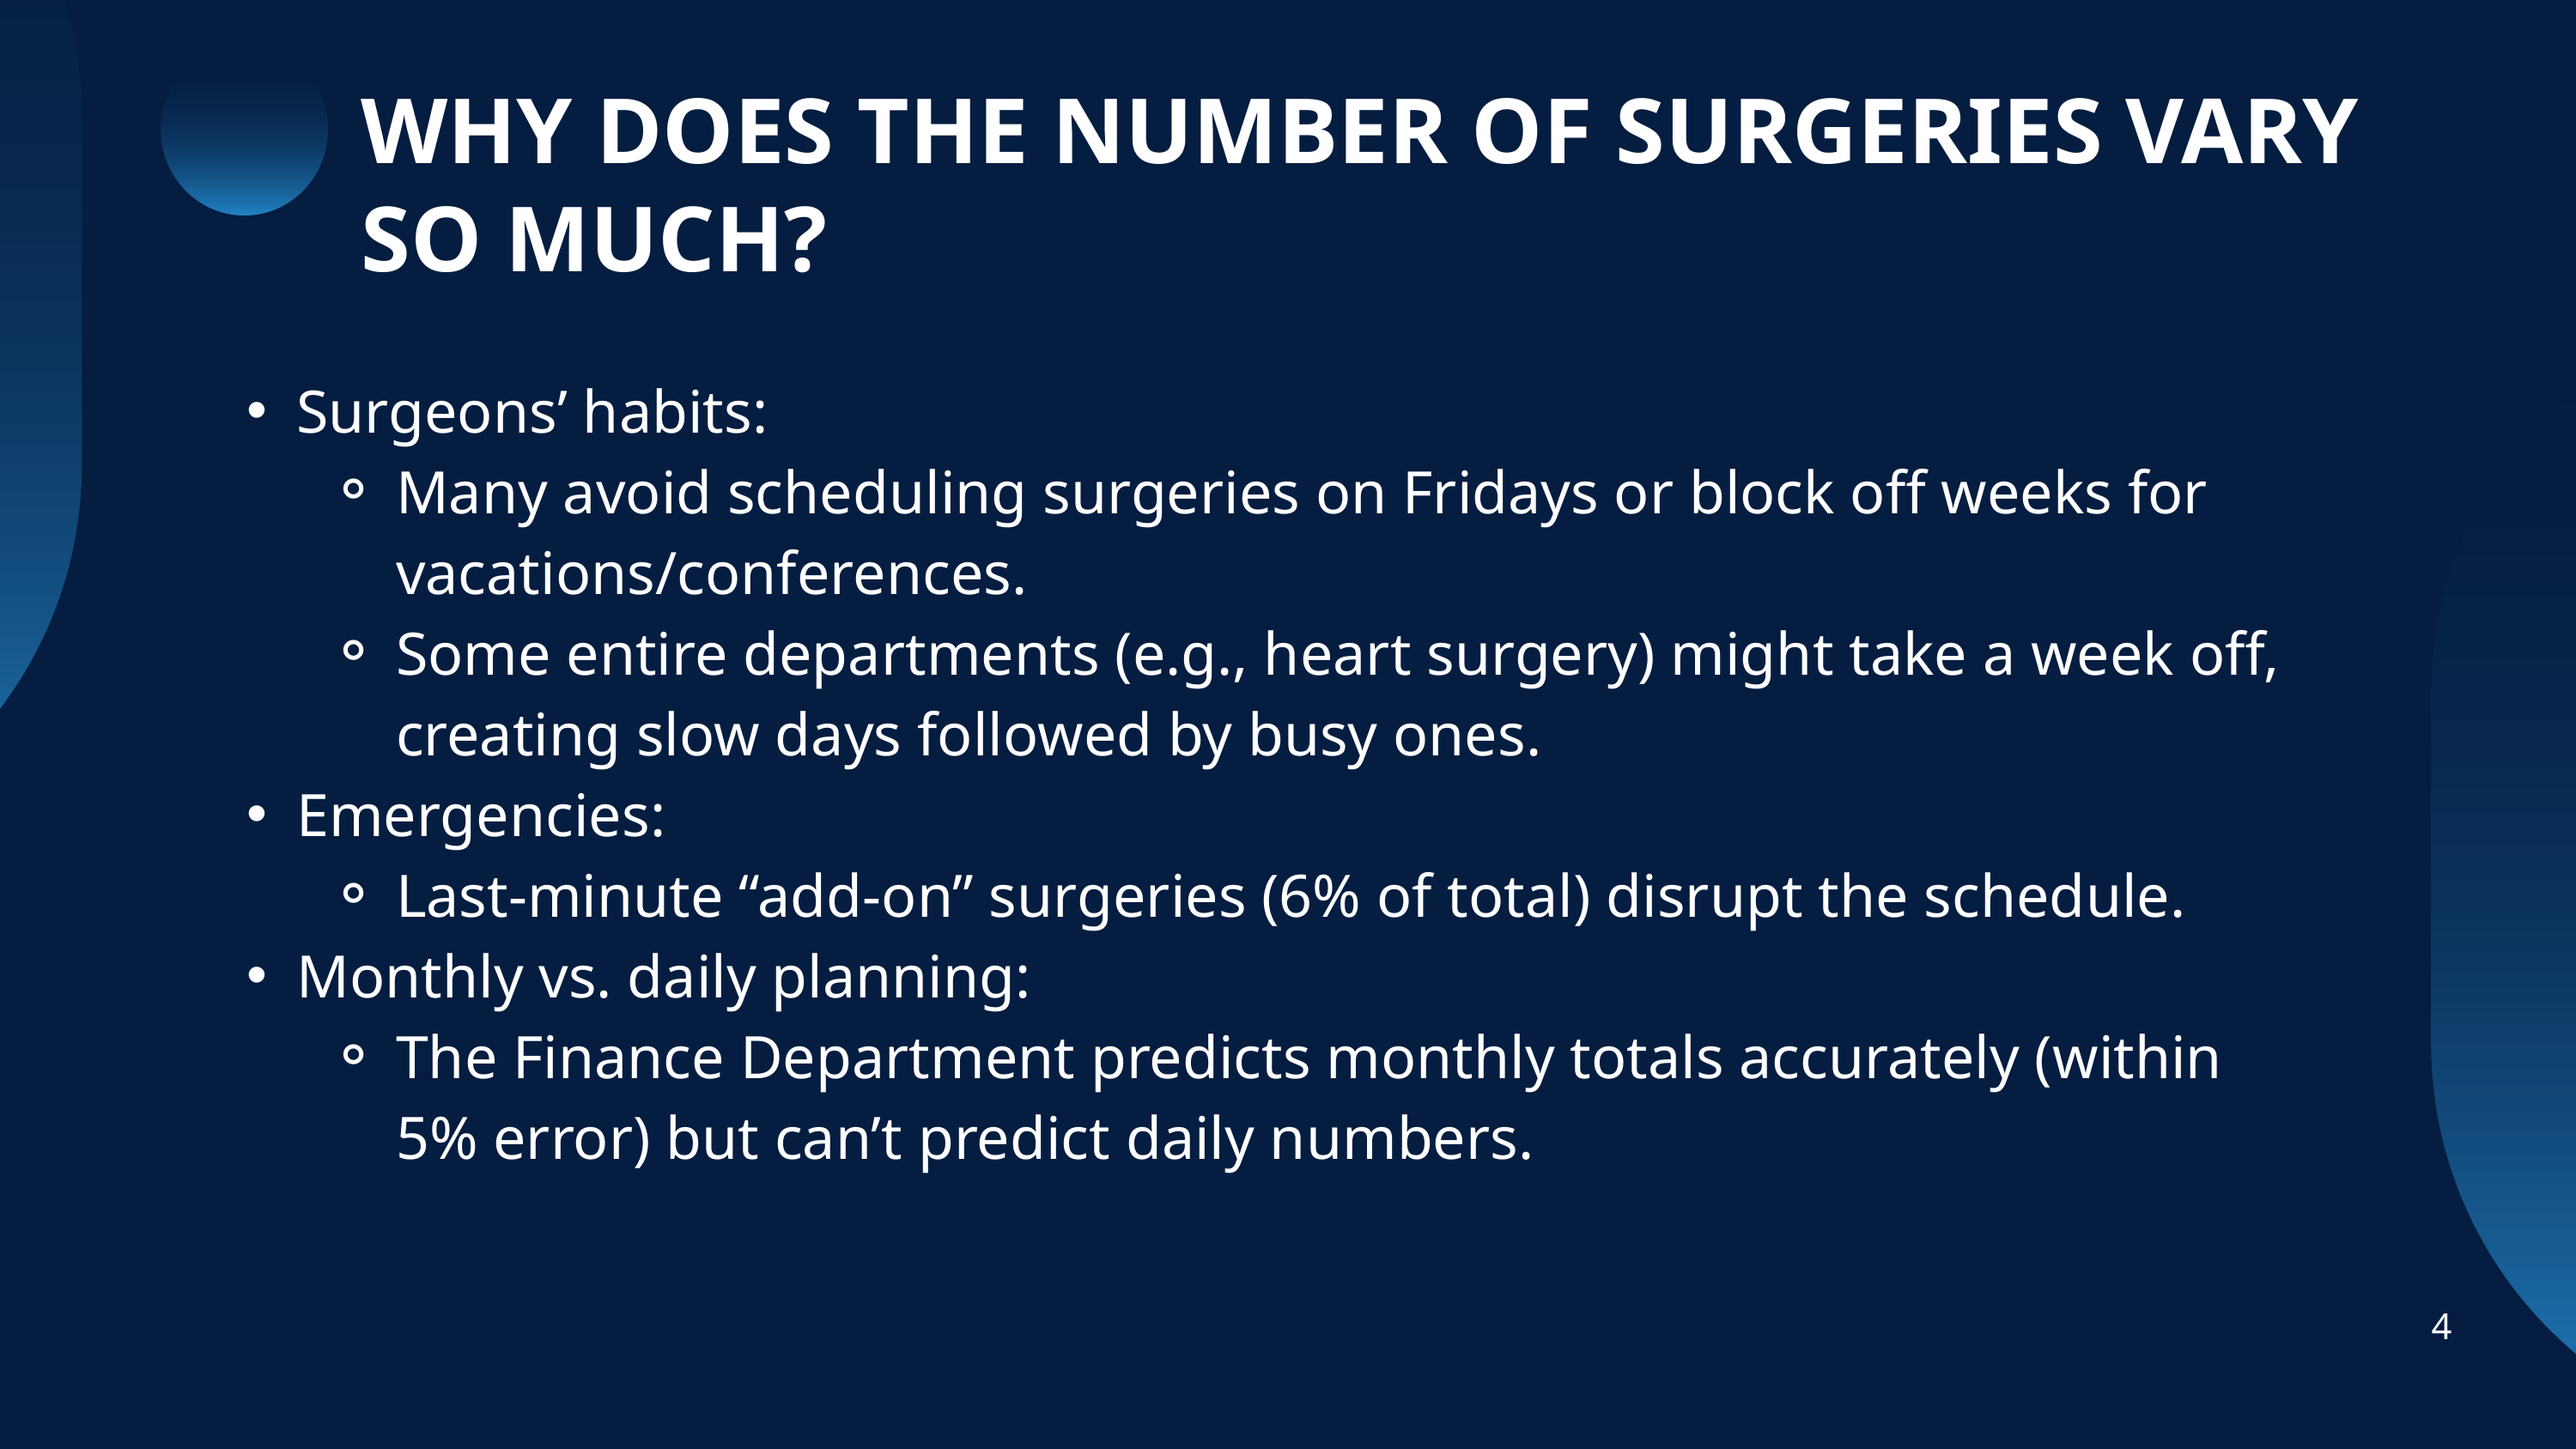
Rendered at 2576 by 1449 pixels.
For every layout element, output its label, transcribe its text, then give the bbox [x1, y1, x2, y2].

text_box WHY DOES THE NUMBER OF SURGERIES VARY SO MUCH? [361, 74, 2432, 290]
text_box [157, 45, 331, 214]
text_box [2430, 290, 2576, 1449]
text_box Surgeons’ habits: Many avoid scheduling surgeries on Fridays or block off weeks for vacations/conferences. Some entire departments (e.g., heart surgery) might take a week off, creating slow days followed by busy ones. Emergencies: Last-minute “add-on” surgeries (6% of total) disrupt the schedule. Monthly vs. daily planning: The Finance Department predicts monthly totals accurately (within 5% error) but can’t predict daily numbers. [197, 282, 2317, 1252]
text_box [0, 0, 82, 870]
